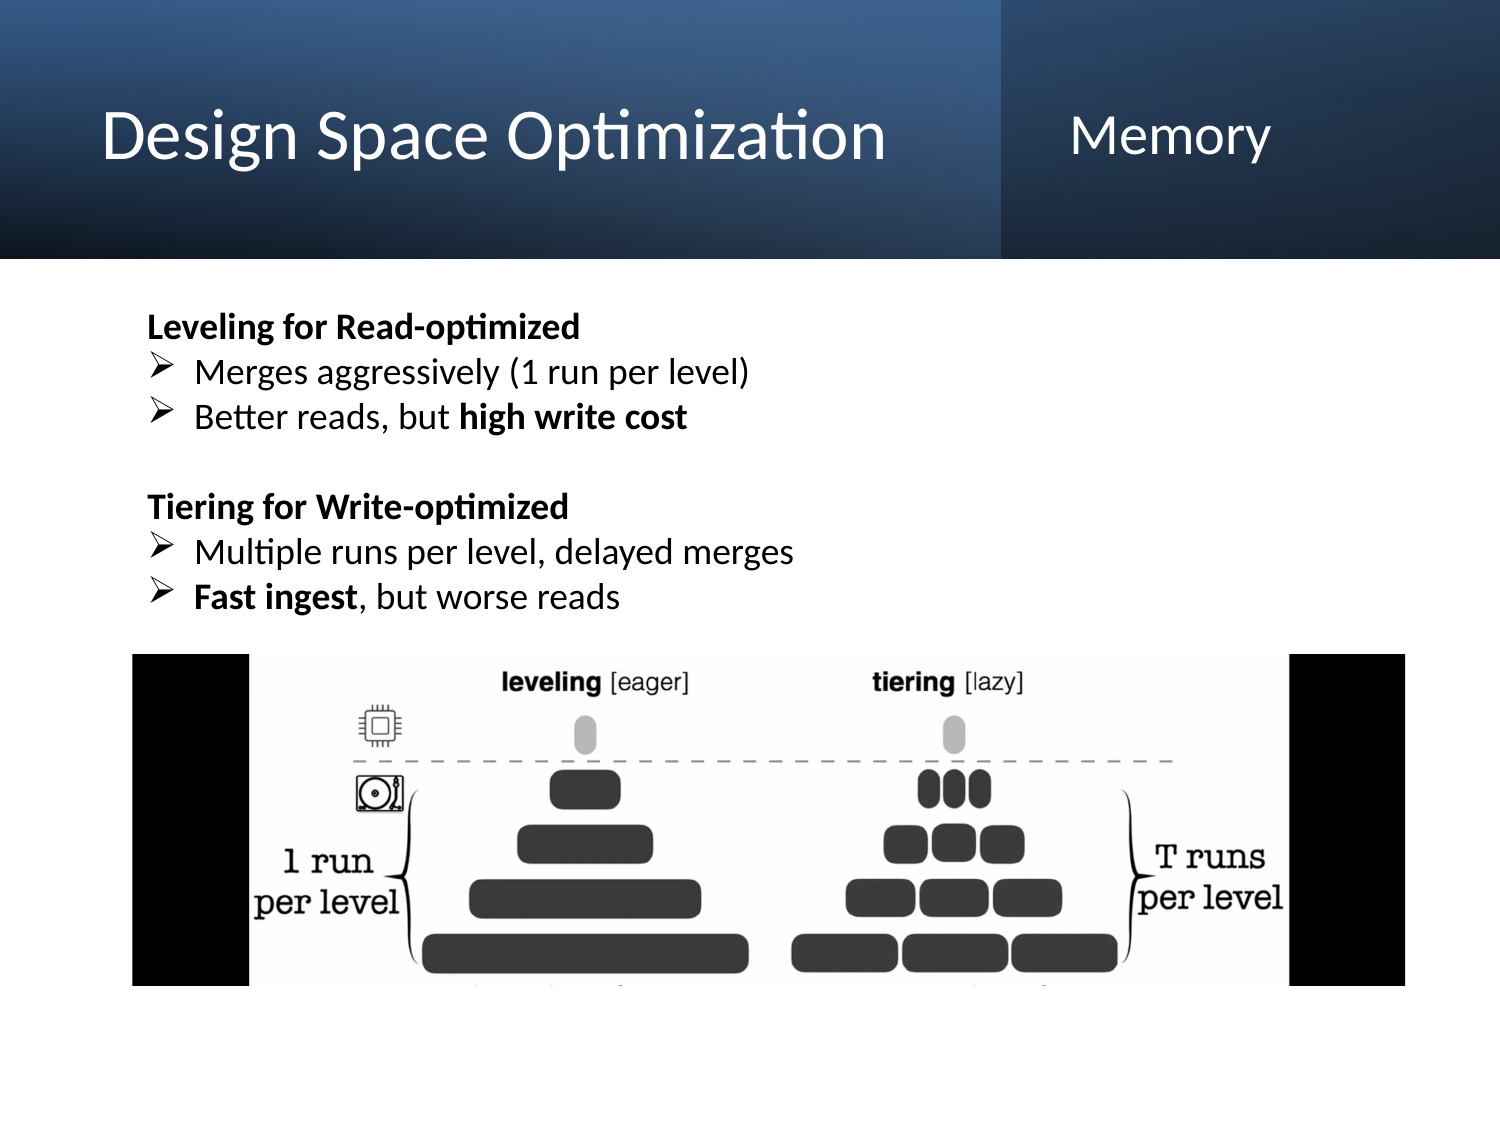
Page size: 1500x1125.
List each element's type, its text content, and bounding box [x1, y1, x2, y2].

text_box Leveling for Read-optimized Merges aggressively (1 run per level) Better reads, but high write cost Tiering for Write-optimized Multiple runs per level, delayed merges Fast ingest, but worse reads [132, 294, 1125, 625]
text_box [0, 261, 1500, 1125]
text_box Design Space Optimization [86, 40, 956, 231]
picture [132, 654, 1406, 986]
text_box Memory [1054, 64, 1500, 208]
text_box [0, 0, 1500, 260]
